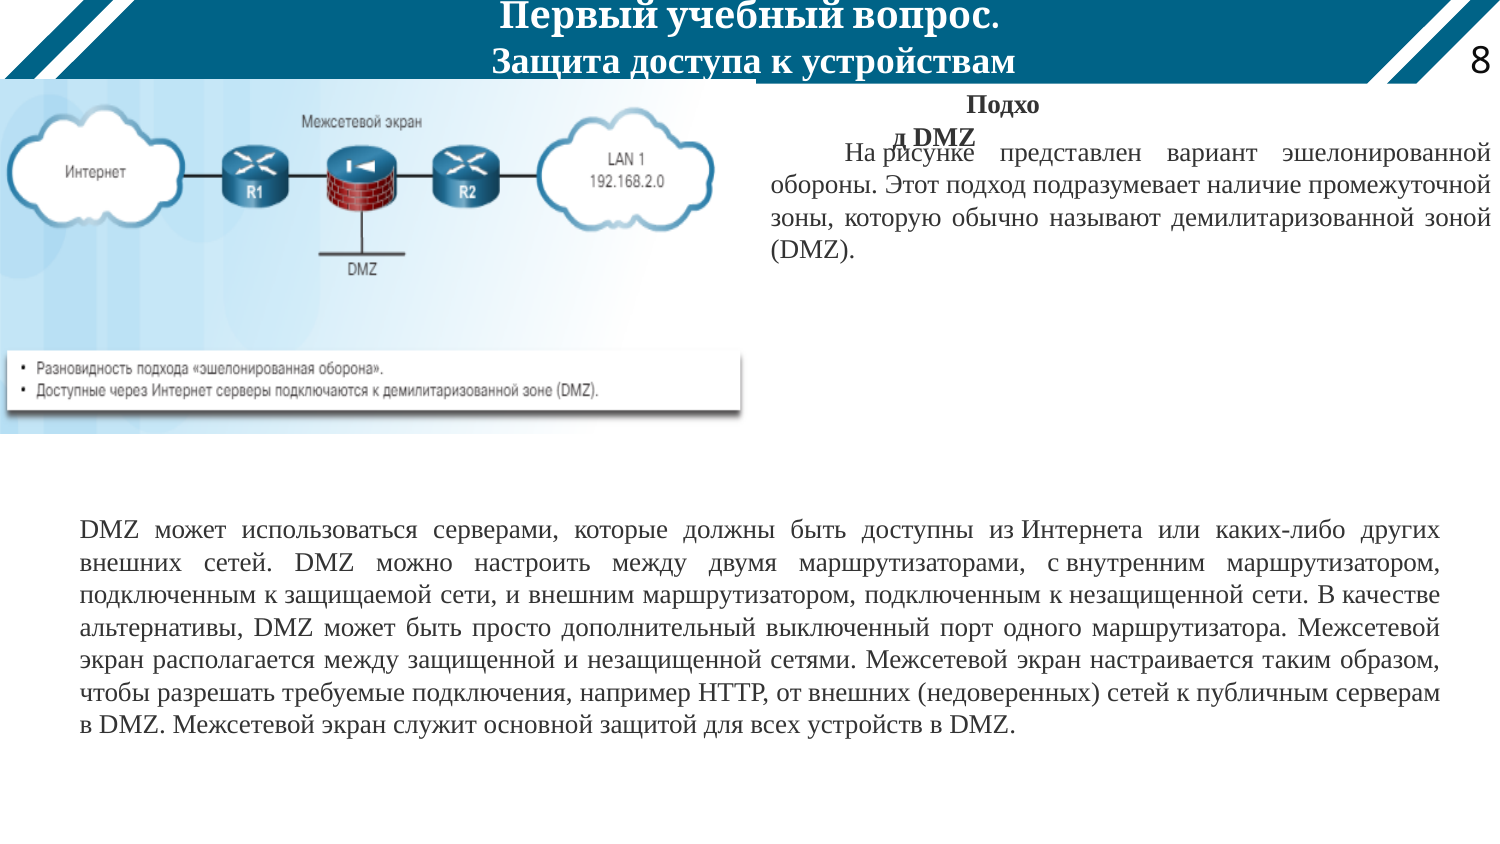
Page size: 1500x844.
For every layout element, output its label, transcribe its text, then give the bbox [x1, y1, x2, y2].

picture [0, 78, 757, 434]
text_box DMZ может использоваться серверами, которые должны быть доступны из Интернета или каких-либо других внешних сетей. DMZ можно настроить между двумя маршрутизаторами, с внутренним маршрутизатором, подключенным к защищаемой сети, и внешним маршрутизатором, подключенным к незащищенной сети. В качестве альтернативы, DMZ может быть просто дополнительный выключенный порт одного маршрутизатора. Межсетевой экран располагается между защищенной и незащищенной сетями. Межсетевой экран настраивается таким образом, чтобы разрешать требуемые подключения, например HTTP, от внешних (недоверенных) сетей к публичным серверам в DMZ. Межсетевой экран служит основной защитой для всех устройств в DMZ. [64, 504, 1456, 747]
title Первый учебный вопрос. Защита доступа к устройствам [113, 0, 1395, 82]
text_box На рисунке представлен вариант эшелонированной обороны. Этот подход подразумевает наличие промежуточной зоны, которую обычно называют демилитаризованной зоной (DMZ). [761, 126, 1500, 272]
text_box Подход DMZ [877, 79, 1064, 126]
text_box 8 [1455, 28, 1500, 74]
